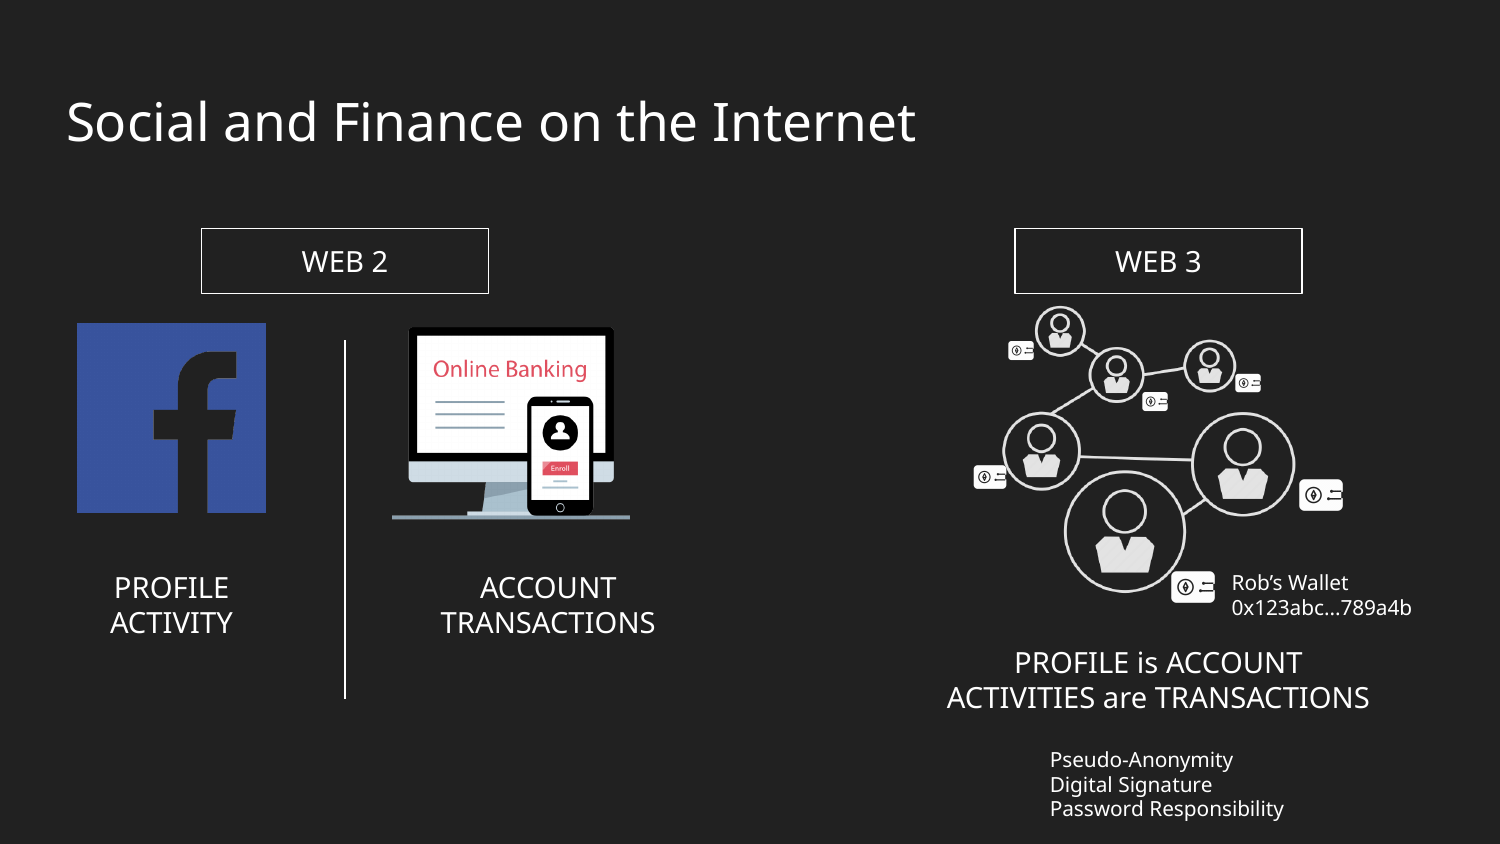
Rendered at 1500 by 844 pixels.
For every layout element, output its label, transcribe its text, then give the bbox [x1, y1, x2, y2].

text_box WEB 3 [1015, 228, 1302, 294]
picture [77, 323, 266, 513]
text_box Rob’s Wallet 0x123abc...789a4b [1216, 554, 1500, 635]
text_box PROFILE ACTIVITY [81, 554, 262, 655]
text_box ACCOUNT TRANSACTIONS [362, 554, 735, 655]
text_box Pseudo-Anonymity Digital Signature Password Responsibility [1034, 731, 1333, 837]
title Social and Finance on the Internet [51, 72, 1449, 167]
text_box WEB 2 [201, 228, 489, 294]
picture [392, 303, 630, 542]
picture [972, 299, 1345, 612]
text_box PROFILE is ACCOUNT ACTIVITIES are TRANSACTIONS [918, 629, 1399, 730]
